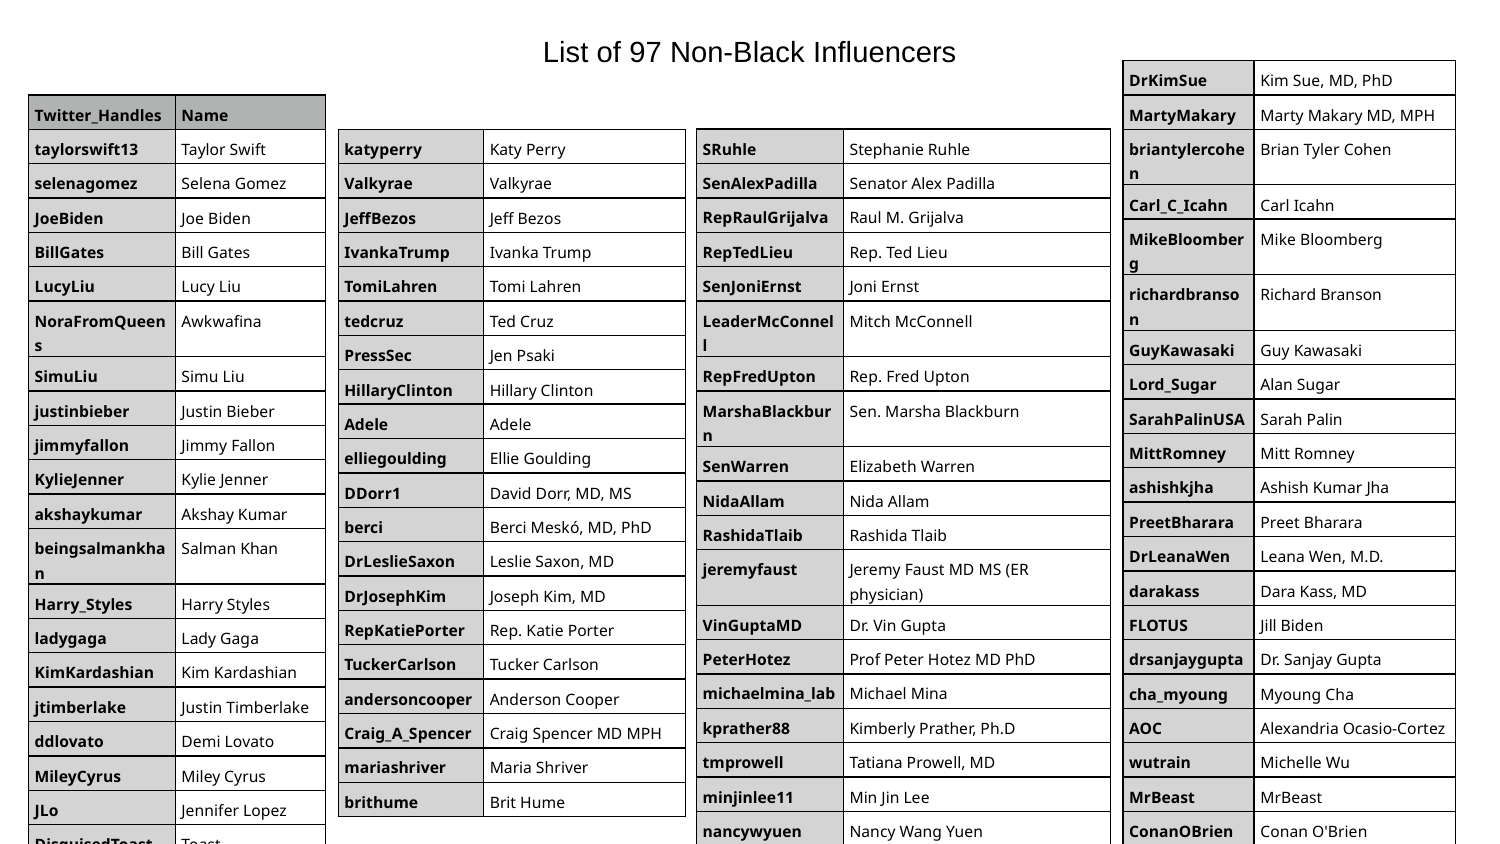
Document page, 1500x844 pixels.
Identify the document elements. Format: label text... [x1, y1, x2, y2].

table_cell Awkwafina [176, 302, 325, 356]
table_cell Tucker Carlson [484, 645, 685, 678]
table_cell DDorr1 [339, 474, 483, 507]
table_cell Miley Cyrus [176, 757, 325, 790]
table_cell RepRaulGrijalva [697, 199, 843, 232]
table_cell KylieJenner [29, 460, 175, 493]
table_cell Carl_C_Icahn [1124, 185, 1253, 218]
table_cell Berci Meskó, MD, PhD [484, 508, 685, 541]
table_cell jeremyfaust [697, 550, 843, 605]
table_cell Ted Cruz [484, 302, 685, 335]
table_cell Alexandria Ocasio-Cortez [1255, 709, 1455, 742]
table_cell Joe Biden [176, 199, 325, 232]
text_box List of 97 Non-Black Influencers [450, 18, 1050, 84]
table_cell berci [339, 508, 483, 541]
table_cell Raul M. Grijalva [844, 199, 1110, 232]
table_cell tedcruz [339, 302, 483, 335]
table_cell Joseph Kim, MD [484, 577, 685, 610]
table_cell Min Jin Lee [844, 778, 1110, 811]
table_cell Mike Bloomberg [1255, 220, 1455, 274]
table_cell Rep. Katie Porter [484, 611, 685, 644]
table_cell NidaAllam [697, 482, 843, 515]
table_cell SenJoniErnst [697, 267, 843, 300]
table_cell MartyMakary [1124, 96, 1253, 129]
table_cell Lucy Liu [176, 267, 325, 300]
table_cell Simu Liu [176, 357, 325, 390]
table_cell Craig Spencer MD MPH [484, 714, 685, 747]
table_cell akshaykumar [29, 495, 175, 528]
table_cell DrJosephKim [339, 577, 483, 610]
table_cell Justin Timberlake [176, 688, 325, 721]
table_cell Valkyrae [339, 164, 483, 197]
table_cell taylorswift13 [29, 130, 175, 163]
table_cell Jennifer Lopez [176, 791, 325, 824]
table_cell Kimberly Prather, Ph.D [844, 709, 1110, 742]
table_cell Demi Lovato [176, 722, 325, 755]
table_cell elliegoulding [339, 439, 483, 472]
table_cell Prof Peter Hotez MD PhD [844, 640, 1110, 673]
table_cell Adele [339, 405, 483, 438]
table_cell nancywyuen [697, 812, 843, 844]
table_cell GuyKawasaki [1124, 331, 1253, 364]
table_header Kim Sue, MD, PhD [1255, 61, 1455, 94]
table_cell LucyLiu [29, 267, 175, 300]
table_cell Leana Wen, M.D. [1255, 537, 1455, 570]
table_cell Brian Tyler Cohen [1255, 130, 1455, 184]
table_cell TuckerCarlson [339, 645, 483, 678]
table_cell Tomi Lahren [484, 267, 685, 300]
table_cell briantylercohen [1124, 130, 1253, 184]
table_cell Sarah Palin [1255, 400, 1455, 433]
table_cell Jeff Bezos [484, 199, 685, 232]
table_cell Sen. Marsha Blackburn [844, 392, 1110, 446]
table_cell Rep. Ted Lieu [844, 233, 1110, 266]
table_cell MittRomney [1124, 434, 1253, 467]
table_header Stephanie Ruhle [844, 130, 1110, 163]
table_cell Ellie Goulding [484, 439, 685, 472]
table_cell Joni Ernst [844, 267, 1110, 300]
table_cell RepFredUpton [697, 357, 843, 390]
table_cell Kylie Jenner [176, 460, 325, 493]
table_cell RepKatiePorter [339, 611, 483, 644]
table_cell michaelmina_lab [697, 675, 843, 708]
table_cell MileyCyrus [29, 757, 175, 790]
table_cell beingsalmankhan [29, 529, 175, 583]
table_cell Salman Khan [176, 529, 325, 583]
table_cell Ivanka Trump [484, 233, 685, 266]
table_header Katy Perry [484, 130, 685, 163]
table_cell JoeBiden [29, 199, 175, 232]
table_cell ashishkjha [1124, 468, 1253, 501]
table_cell PreetBharara [1124, 503, 1253, 536]
table_cell wutrain [1124, 743, 1253, 776]
table_header DrKimSue [1124, 61, 1253, 94]
table_header SRuhle [697, 130, 843, 163]
table_cell RepTedLieu [697, 233, 843, 266]
table_cell TomiLahren [339, 267, 483, 300]
table_header Twitter_Handles [29, 96, 175, 129]
table_cell Harry_Styles [29, 585, 175, 618]
table_cell ladygaga [29, 619, 175, 652]
table_cell Alan Sugar [1255, 365, 1455, 398]
table_cell andersoncooper [339, 680, 483, 713]
table_cell Leslie Saxon, MD [484, 542, 685, 575]
table_cell ConanOBrien [1124, 812, 1253, 844]
table_cell SarahPalinUSA [1124, 400, 1253, 433]
table_cell Myoung Cha [1255, 675, 1455, 708]
table_cell JLo [29, 791, 175, 824]
table_cell mariashriver [339, 749, 483, 782]
table_cell IvankaTrump [339, 233, 483, 266]
table_cell Dr. Vin Gupta [844, 606, 1110, 639]
table_cell David Dorr, MD, MS [484, 474, 685, 507]
table_cell Taylor Swift [176, 130, 325, 163]
table_cell Tatiana Prowell, MD [844, 743, 1110, 776]
table_cell PressSec [339, 336, 483, 369]
table_cell Ashish Kumar Jha [1255, 468, 1455, 501]
table_cell MarshaBlackburn [697, 392, 843, 446]
table_cell Jimmy Fallon [176, 426, 325, 459]
table_cell Toast [176, 825, 325, 844]
table_cell Craig_A_Spencer [339, 714, 483, 747]
table_cell NoraFromQueens [29, 302, 175, 356]
table_cell RashidaTlaib [697, 516, 843, 549]
table_cell Michael Mina [844, 675, 1110, 708]
table_cell minjinlee11 [697, 778, 843, 811]
table_cell MrBeast [1124, 778, 1253, 811]
table_cell Elizabeth Warren [844, 447, 1110, 480]
table_cell Rashida Tlaib [844, 516, 1110, 549]
table_cell DrLeanaWen [1124, 537, 1253, 570]
table_cell SenAlexPadilla [697, 164, 843, 197]
table_cell Mitch McConnell [844, 302, 1110, 356]
table_cell brithume [339, 783, 483, 816]
table_cell Justin Bieber [176, 392, 325, 425]
table_cell FLOTUS [1124, 606, 1253, 639]
table_cell jtimberlake [29, 688, 175, 721]
table_cell Valkyrae [484, 164, 685, 197]
table_cell Selena Gomez [176, 164, 325, 197]
table_cell kprather88 [697, 709, 843, 742]
table_cell Kim Kardashian [176, 653, 325, 686]
table_cell jimmyfallon [29, 426, 175, 459]
table_cell Harry Styles [176, 585, 325, 618]
table_cell Jeremy Faust MD MS (ER physician) [844, 550, 1110, 605]
table_cell Lady Gaga [176, 619, 325, 652]
table_cell Mitt Romney [1255, 434, 1455, 467]
table_cell selenagomez [29, 164, 175, 197]
table_cell Lord_Sugar [1124, 365, 1253, 398]
table_cell Carl Icahn [1255, 185, 1455, 218]
table_cell DrLeslieSaxon [339, 542, 483, 575]
table_cell AOC [1124, 709, 1253, 742]
table_cell KimKardashian [29, 653, 175, 686]
table_cell Nida Allam [844, 482, 1110, 515]
table_cell MikeBloomberg [1124, 220, 1253, 274]
table_cell Dara Kass, MD [1255, 572, 1455, 605]
table_cell Bill Gates [176, 233, 325, 266]
table_cell Preet Bharara [1255, 503, 1455, 536]
table_cell Richard Branson [1255, 275, 1455, 330]
table_cell Guy Kawasaki [1255, 331, 1455, 364]
table_cell Jen Psaki [484, 336, 685, 369]
table_cell Marty Makary MD, MPH [1255, 96, 1455, 129]
table_cell ddlovato [29, 722, 175, 755]
table_cell Anderson Cooper [484, 680, 685, 713]
table_header Name [176, 96, 325, 129]
table_cell DisguisedToast [29, 825, 175, 844]
table_cell Maria Shriver [484, 749, 685, 782]
table_cell SimuLiu [29, 357, 175, 390]
table_cell Adele [484, 405, 685, 438]
table_cell PeterHotez [697, 640, 843, 673]
table_cell justinbieber [29, 392, 175, 425]
table_cell richardbranson [1124, 275, 1253, 330]
table_cell darakass [1124, 572, 1253, 605]
table_cell drsanjaygupta [1124, 640, 1253, 673]
table_cell Rep. Fred Upton [844, 357, 1110, 390]
table_cell VinGuptaMD [697, 606, 843, 639]
table_header katyperry [339, 130, 483, 163]
table_cell HillaryClinton [339, 370, 483, 403]
table_cell Nancy Wang Yuen [844, 812, 1110, 844]
table_cell Dr. Sanjay Gupta [1255, 640, 1455, 673]
table_cell Jill Biden [1255, 606, 1455, 639]
table_cell Brit Hume [484, 783, 685, 816]
table_cell MrBeast [1255, 778, 1455, 811]
table_cell Senator Alex Padilla [844, 164, 1110, 197]
table_cell BillGates [29, 233, 175, 266]
table_cell Akshay Kumar [176, 495, 325, 528]
table_cell tmprowell [697, 743, 843, 776]
table_cell Conan O'Brien [1255, 812, 1455, 844]
table_cell Hillary Clinton [484, 370, 685, 403]
table_cell cha_myoung [1124, 675, 1253, 708]
table_cell SenWarren [697, 447, 843, 480]
table_cell Michelle Wu [1255, 743, 1455, 776]
table_cell JeffBezos [339, 199, 483, 232]
table_cell LeaderMcConnell [697, 302, 843, 356]
